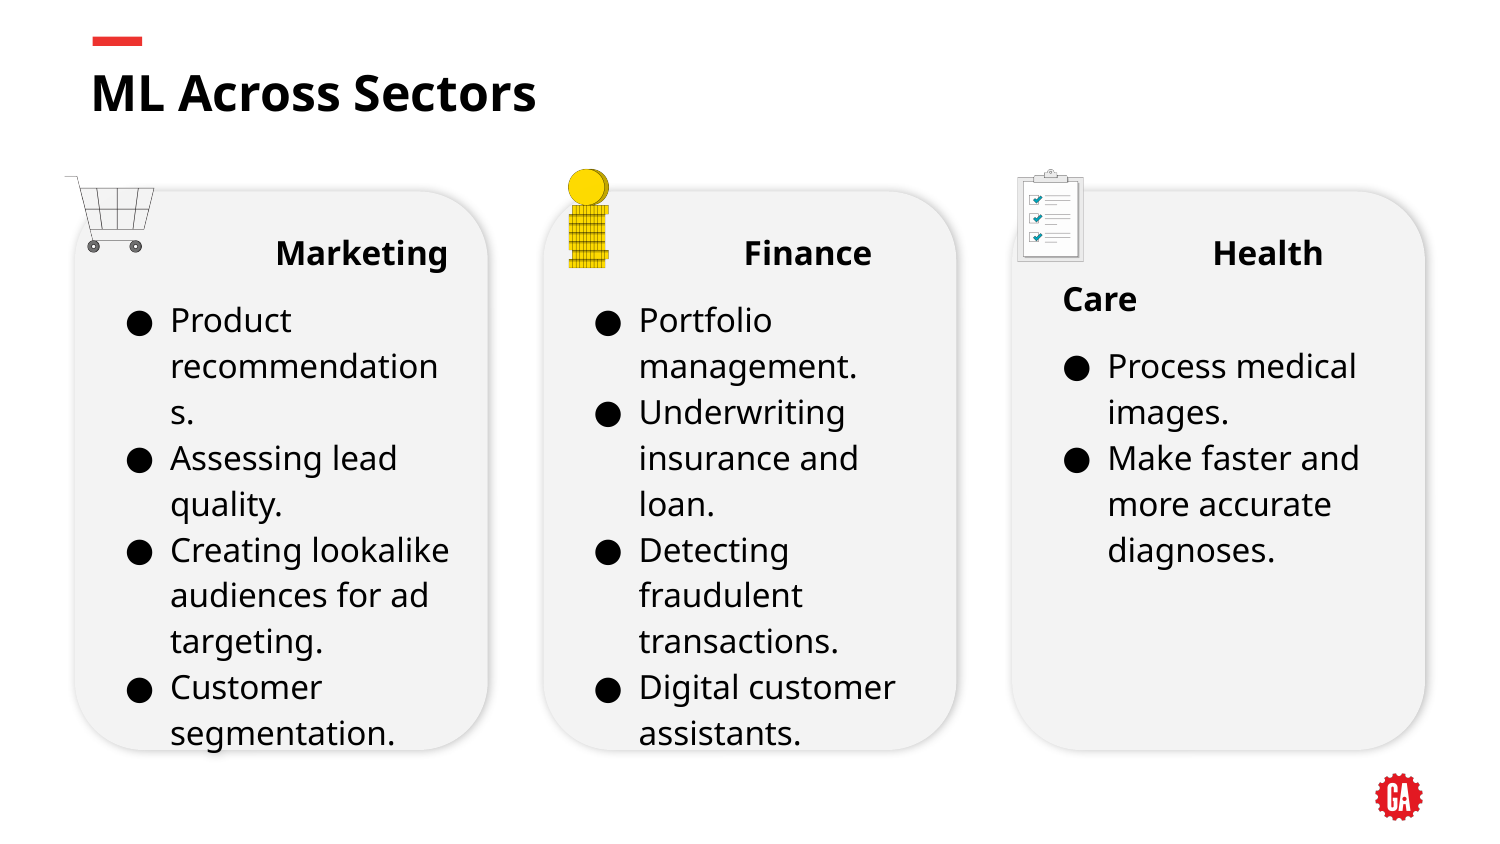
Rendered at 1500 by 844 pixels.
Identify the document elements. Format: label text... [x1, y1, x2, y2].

title ML Across Sectors [75, 46, 1473, 140]
picture [63, 168, 159, 264]
text_box Finance Portfolio management. Underwriting insurance and loan. Detecting fraudulent transactions. Digital customer assistants. [543, 191, 957, 751]
picture [1003, 168, 1098, 264]
text_box Health Care Process medical images. Make faster and more accurate diagnoses. [1012, 191, 1425, 751]
picture [1373, 771, 1425, 823]
picture [537, 168, 639, 270]
text_box Marketing Product recommendations. Assessing lead quality. Creating lookalike audiences for ad targeting. Customer segmentation. [74, 191, 488, 751]
